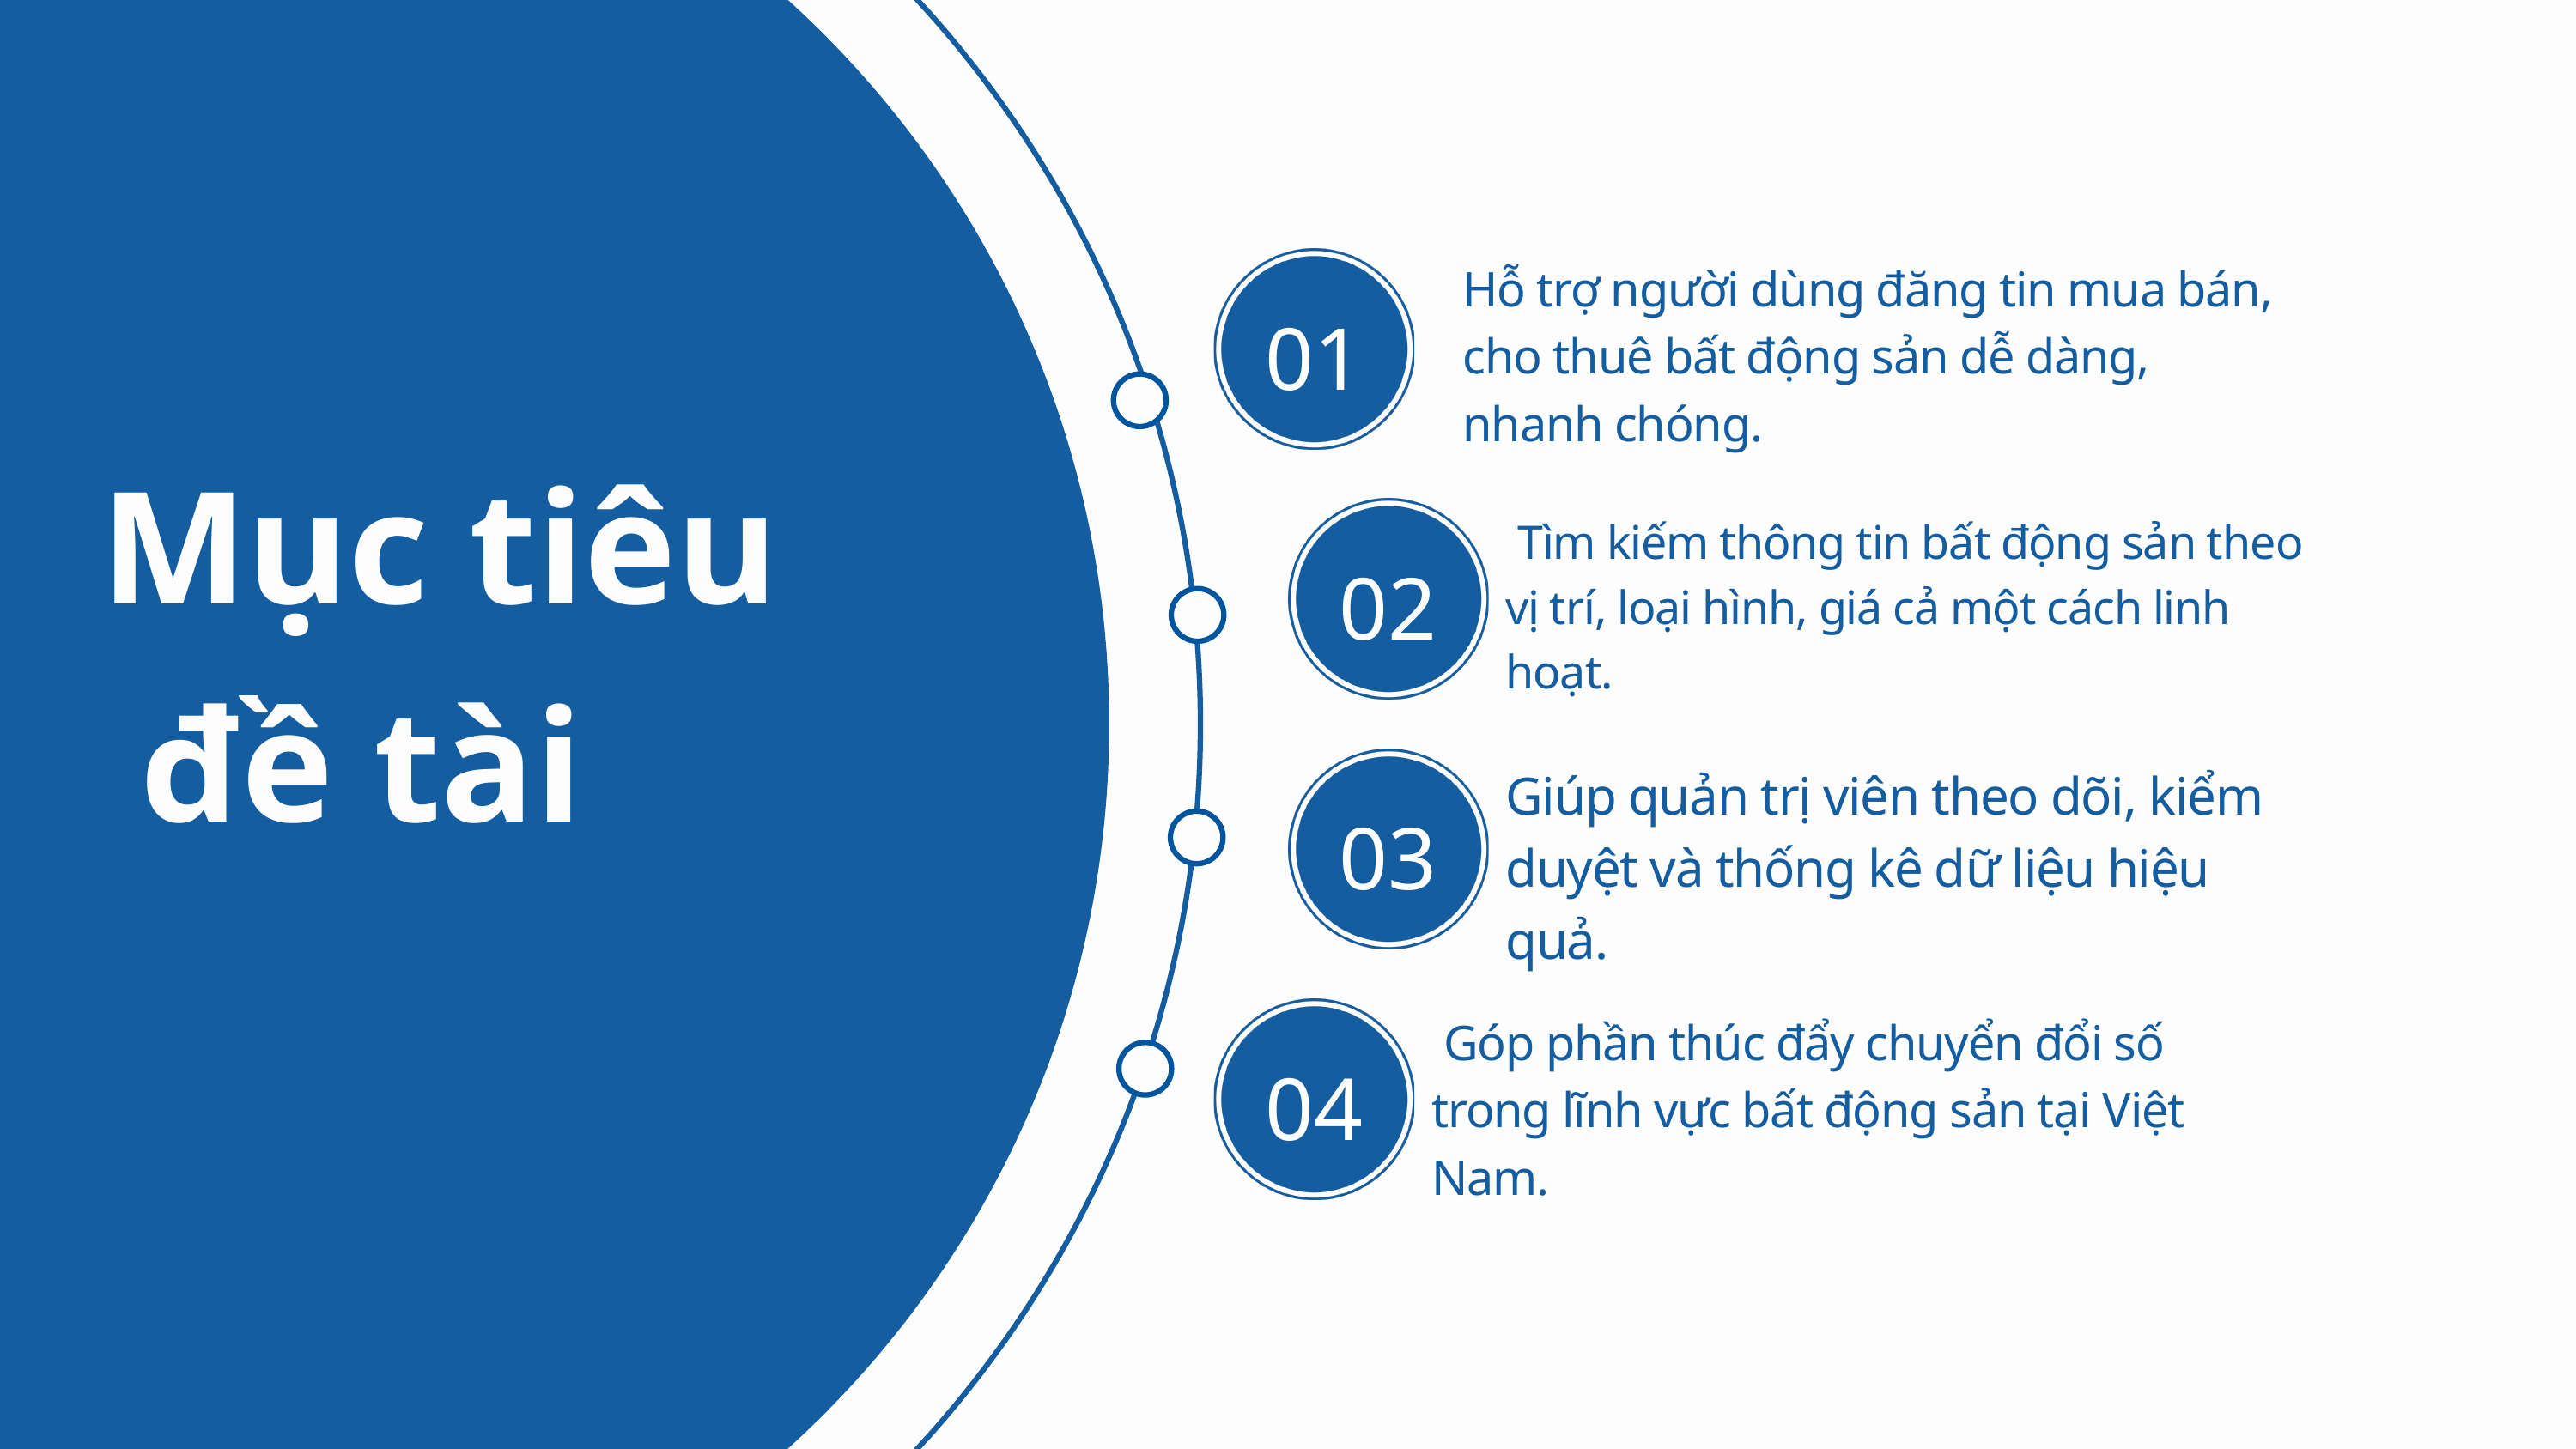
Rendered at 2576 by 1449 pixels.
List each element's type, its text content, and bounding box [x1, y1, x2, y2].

text_box [1213, 248, 1415, 450]
text_box [1287, 498, 1489, 700]
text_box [1116, 0, 1201, 1449]
text_box 04 [1234, 1037, 1394, 1158]
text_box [0, 0, 1109, 1449]
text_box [1118, 1042, 1172, 1095]
text_box Hỗ trợ người dùng đăng tin mua bán, cho thuê bất động sản dễ dàng, nhanh chóng. [1462, 249, 2275, 452]
text_box [1287, 749, 1489, 949]
text_box Tìm kiếm thông tin bất động sản theo vị trí, loại hình, giá cả một cách linh hoạt. [1505, 504, 2318, 699]
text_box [1113, 373, 1167, 427]
text_box 03 [1308, 787, 1468, 907]
text_box Giúp quản trị viên theo dõi, kiểm duyệt và thống kê dữ liệu hiệu quả. [1505, 753, 2318, 970]
text_box 01 [1234, 287, 1394, 408]
text_box 02 [1308, 537, 1468, 658]
text_box [1213, 998, 1415, 1200]
text_box Góp phần thúc đẩy chuyển đổi số trong lĩnh vực bất động sản tại Việt Nam. [1431, 1003, 2245, 1205]
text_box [1170, 588, 1224, 642]
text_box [1170, 810, 1224, 864]
